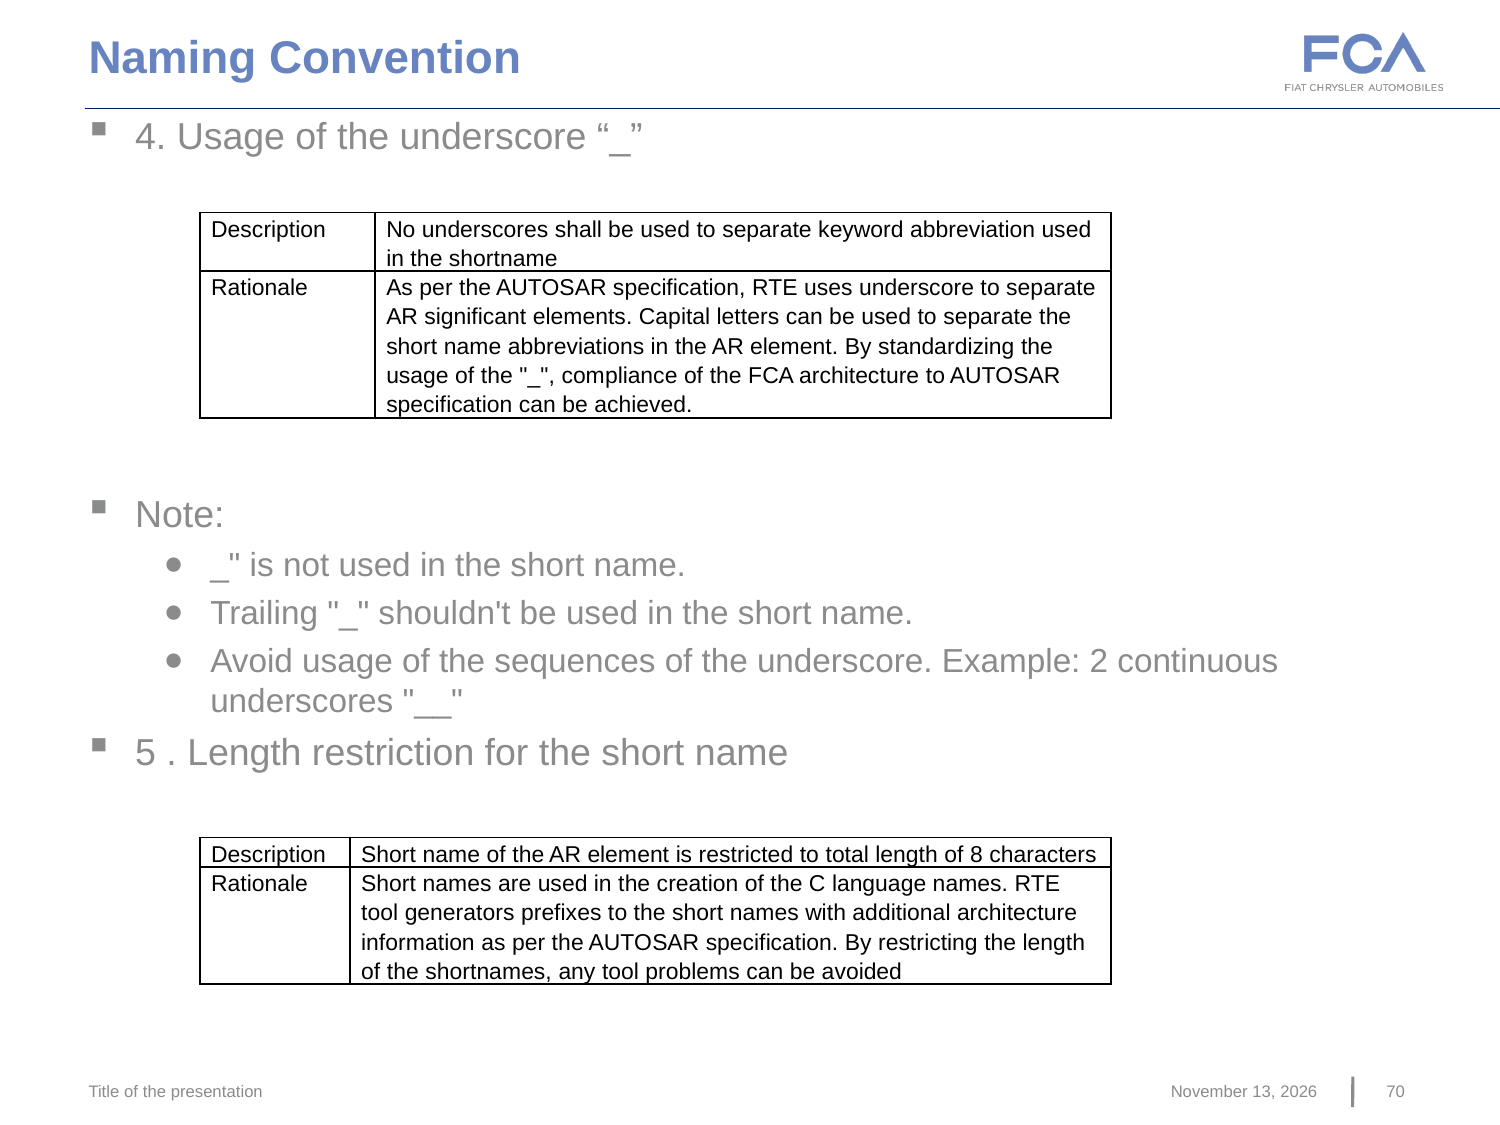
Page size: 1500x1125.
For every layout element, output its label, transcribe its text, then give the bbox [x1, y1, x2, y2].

table_header Description [201, 838, 349, 866]
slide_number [1084, 1080, 1318, 1115]
picture [1285, 32, 1443, 91]
slide_number 70 [1386, 1080, 1439, 1114]
list 4. Usage of the underscore “_” Note: _" is not used in the short name. Trailing "_" shouldn't be used in the short name. Avoid usage of the sequences of the underscore. Example: 2 continuous underscores "__" 5 . Length restriction for the short name [88, 112, 1409, 1015]
table_header Short name of the AR element is restricted to total length of 8 characters [351, 838, 1110, 866]
table_header No underscores shall be used to separate keyword abbreviation used in the shortname [376, 213, 1110, 270]
list Naming Convention [88, 33, 1082, 87]
table_cell Short names are used in the creation of the C language names. RTE tool generators prefixes to the short names with additional architecture information as per the AUTOSAR specification. By restricting the length of the shortnames, any tool problems can be avoided [351, 868, 1110, 983]
table_cell Rationale [201, 272, 374, 417]
table_cell As per the AUTOSAR specification, RTE uses underscore to separate AR significant elements. Capital letters can be used to separate the short name abbreviations in the AR element. By standardizing the usage of the "_", compliance of the FCA architecture to AUTOSAR specification can be achieved. [376, 272, 1110, 417]
table_header Description [201, 213, 374, 270]
footer Title of the presentation [88, 1080, 709, 1120]
table_cell Rationale [201, 868, 349, 983]
